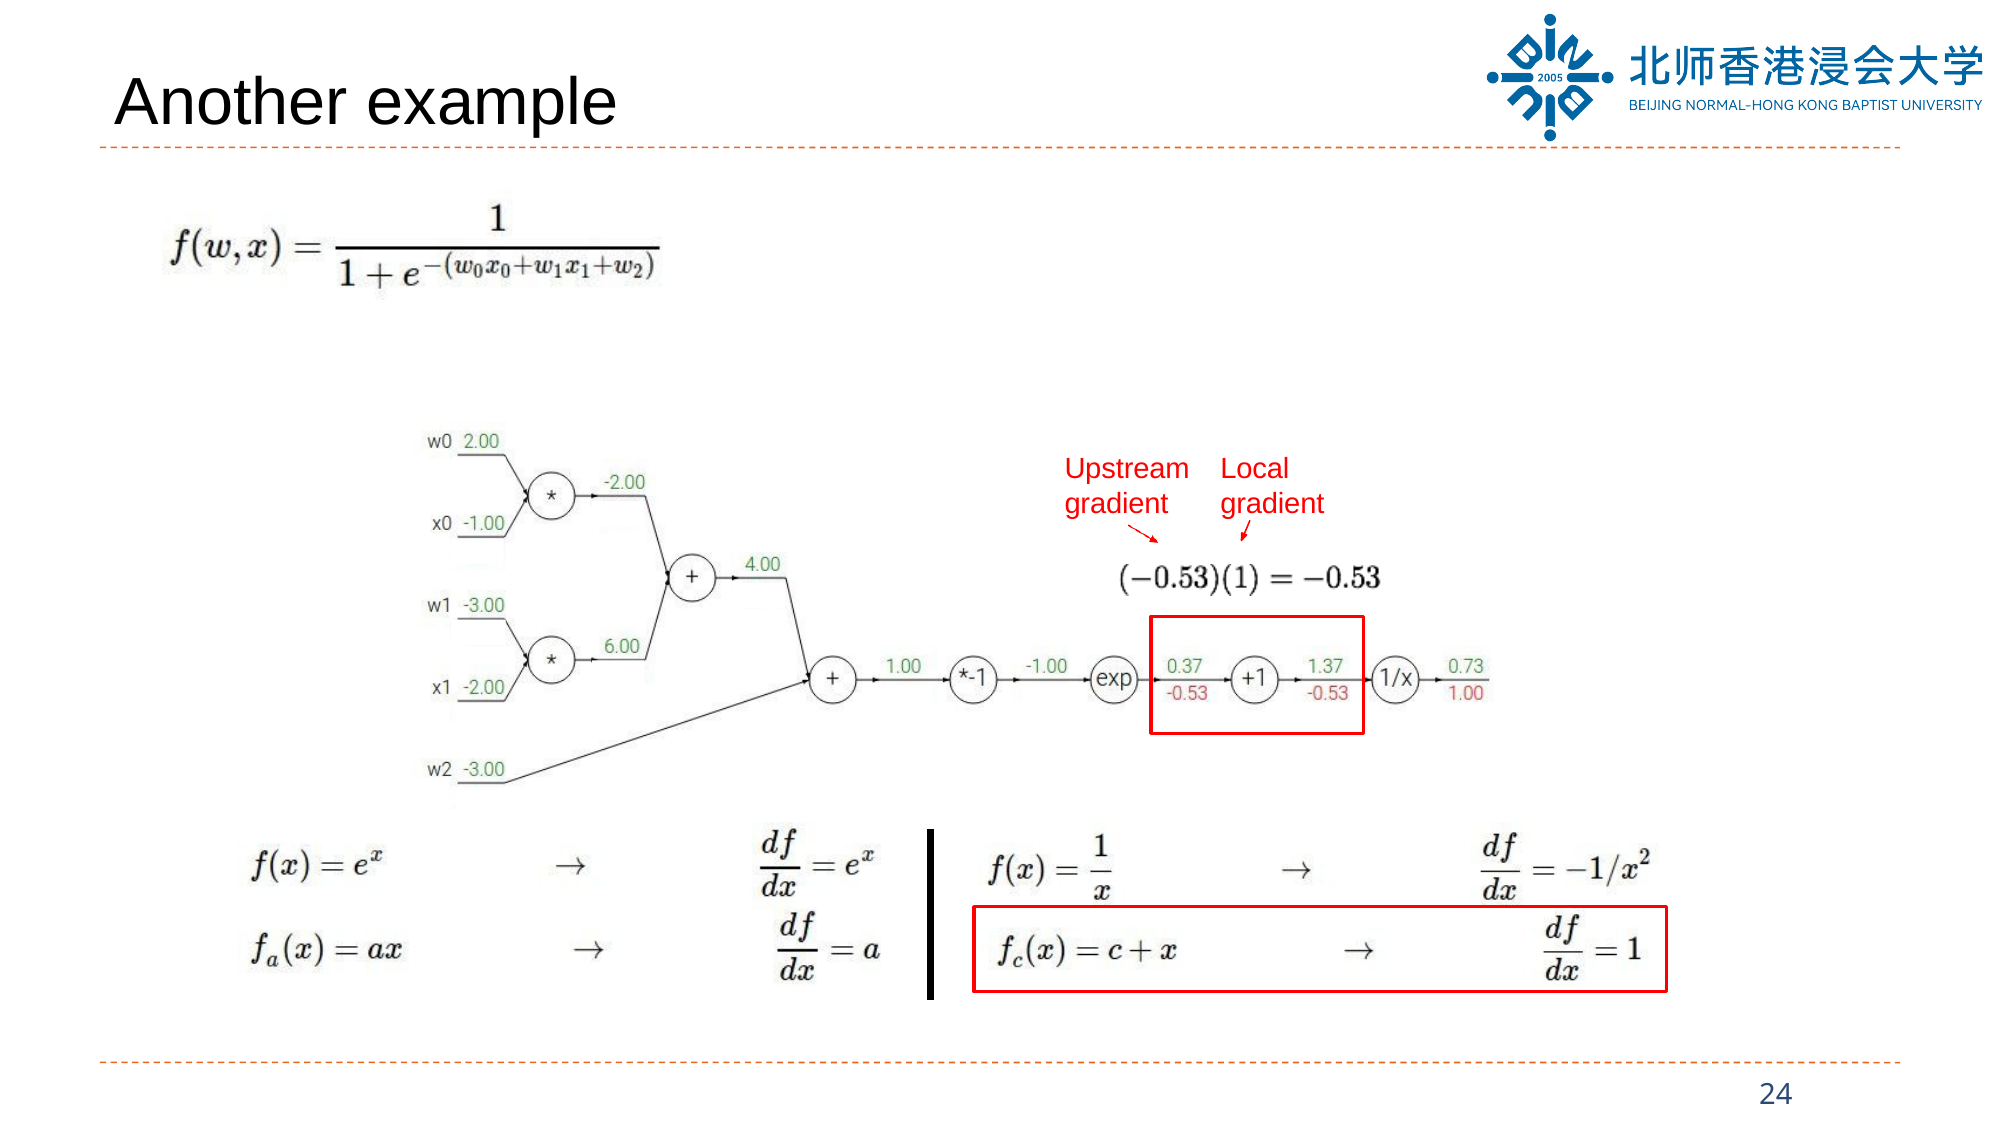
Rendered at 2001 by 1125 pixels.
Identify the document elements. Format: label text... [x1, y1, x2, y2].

picture [237, 822, 881, 987]
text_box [412, 420, 1494, 813]
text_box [1127, 519, 1252, 543]
picture [1469, 0, 2000, 156]
title Another example [99, 24, 1900, 146]
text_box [972, 822, 1669, 994]
picture [162, 187, 663, 301]
